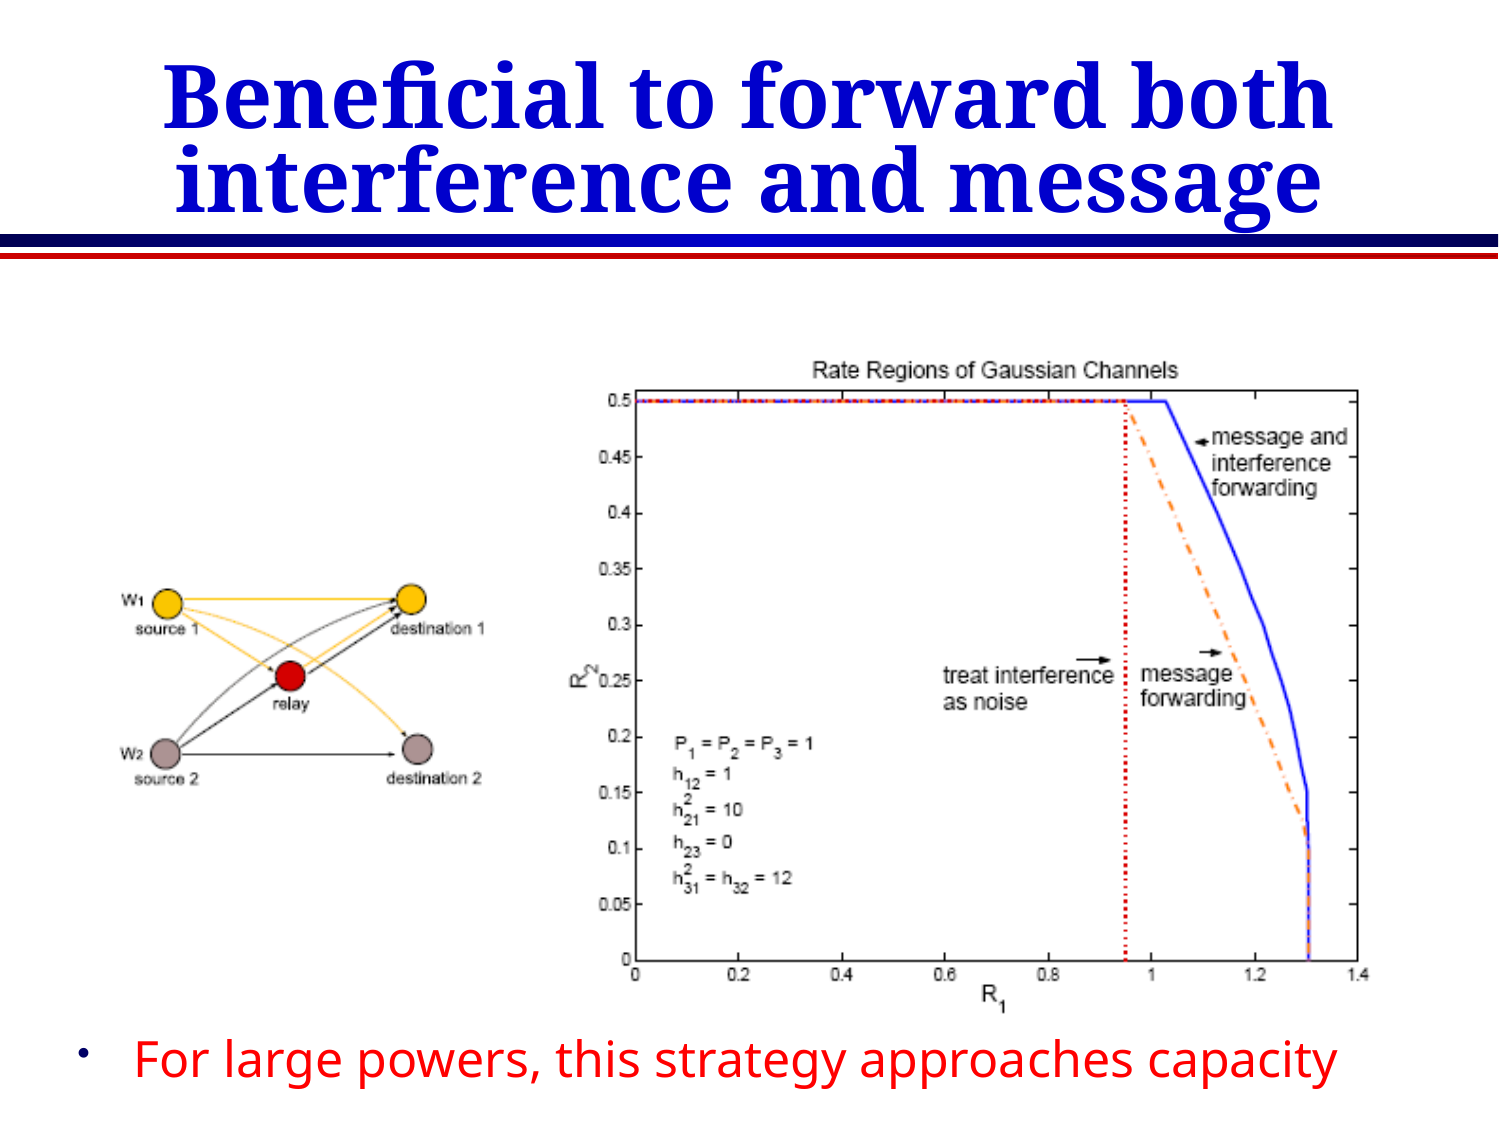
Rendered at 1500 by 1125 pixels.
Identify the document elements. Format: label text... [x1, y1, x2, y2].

text_box For large powers, this strategy approaches capacity [62, 1032, 1364, 1121]
title Beneficial to forward both interference and message [74, 49, 1426, 238]
picture [35, 300, 1429, 1023]
